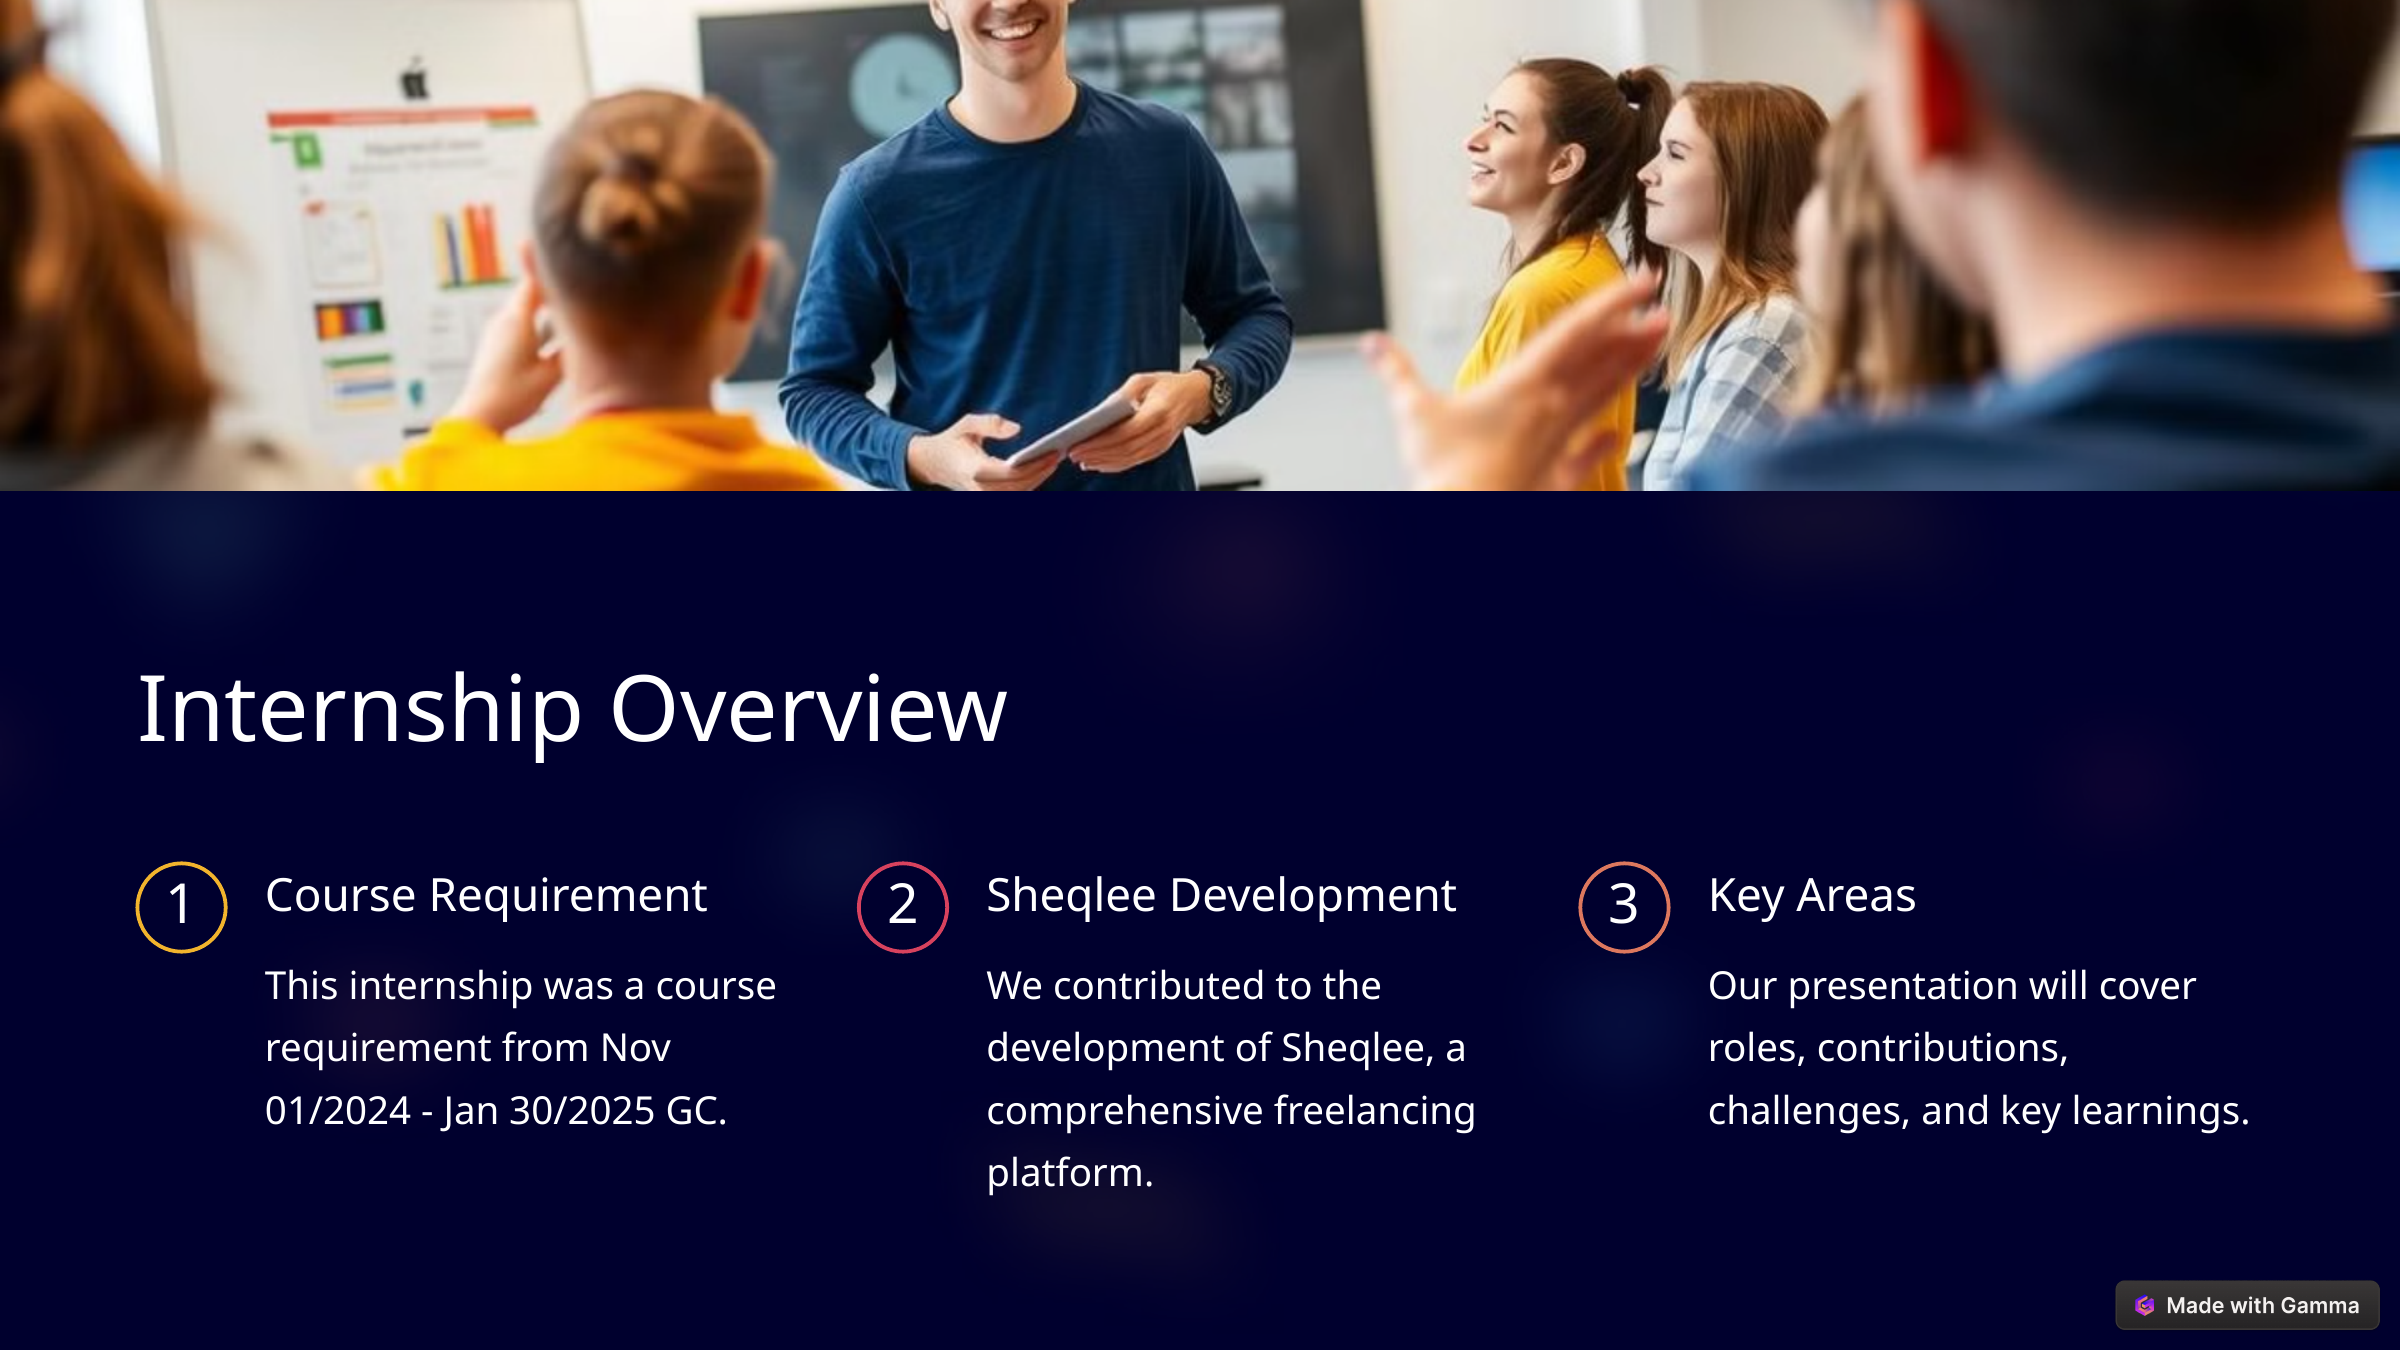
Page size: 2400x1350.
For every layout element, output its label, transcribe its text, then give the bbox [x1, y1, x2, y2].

picture [2106, 1271, 2389, 1339]
text_box Sheqlee Development [986, 863, 1453, 922]
text_box [137, 863, 226, 952]
text_box Internship Overview [137, 644, 1062, 761]
text_box 1 [164, 879, 199, 936]
text_box Key Areas [1707, 863, 2170, 922]
text_box 3 [1607, 879, 1642, 936]
text_box [858, 863, 948, 952]
text_box 2 [886, 879, 920, 936]
text_box [1580, 863, 1669, 952]
text_box This internship was a course requirement from Nov 01/2024 - Jan 30/2025 GC. [265, 944, 820, 1134]
text_box Our presentation will cover roles, contributions, challenges, and key learnings. [1707, 944, 2263, 1134]
picture [0, 0, 2400, 491]
text_box We contributed to the development of Sheqlee, a comprehensive freelancing platform. [986, 944, 1541, 1196]
text_box Course Requirement [265, 863, 727, 922]
